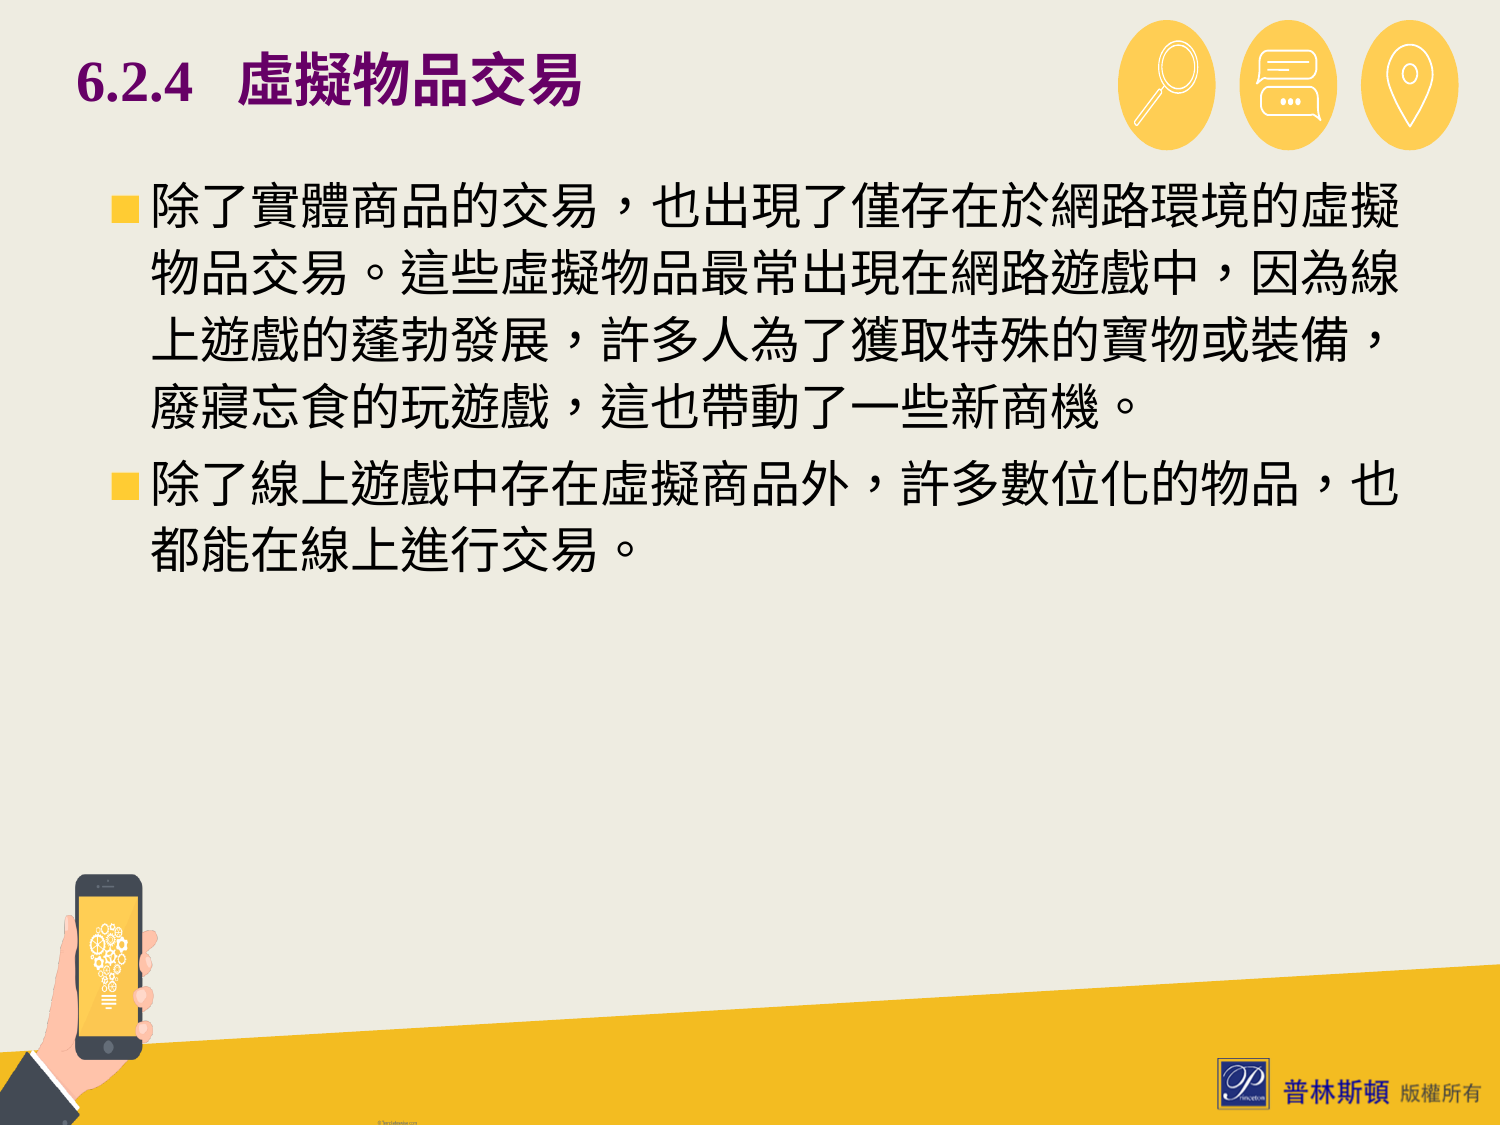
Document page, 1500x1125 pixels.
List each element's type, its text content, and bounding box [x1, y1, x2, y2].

picture [1217, 1058, 1500, 1125]
picture [103, 187, 139, 223]
picture [103, 464, 139, 500]
title 6.2.4 虛擬物品交易 [76, 19, 1459, 114]
picture [0, 811, 420, 1125]
list 除了實體商品的交易，也出現了僅存在於網路環境的虛擬物品交易。這些虛擬物品最常出現在網路遊戲中，因為線上遊戲的蓬勃發展，許多人為了獲取特殊的寶物或裝備，廢寢忘食的玩遊戲，這也帶動了一些新商機。 除了線上遊戲中存在虛擬商品外，許多數位化的物品，也都能在線上進行交易。 [76, 160, 1459, 1059]
